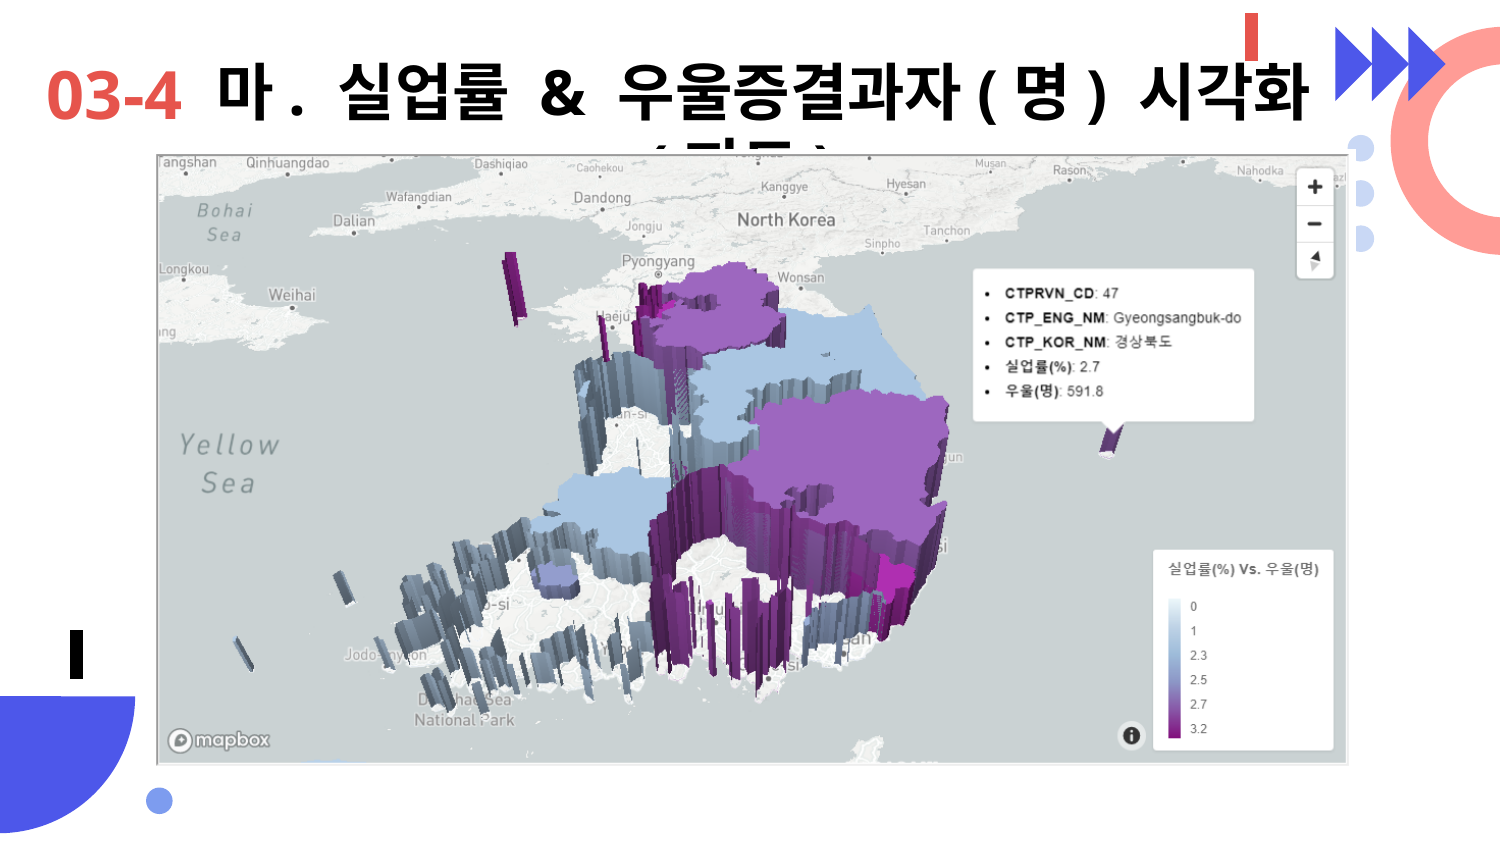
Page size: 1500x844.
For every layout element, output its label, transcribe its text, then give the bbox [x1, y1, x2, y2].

picture [143, 148, 1357, 776]
text_box 03-4 [31, 38, 277, 149]
title 마. 실업률 & 우울증결과자(명) 시각화 (지도) [277, 38, 1347, 115]
